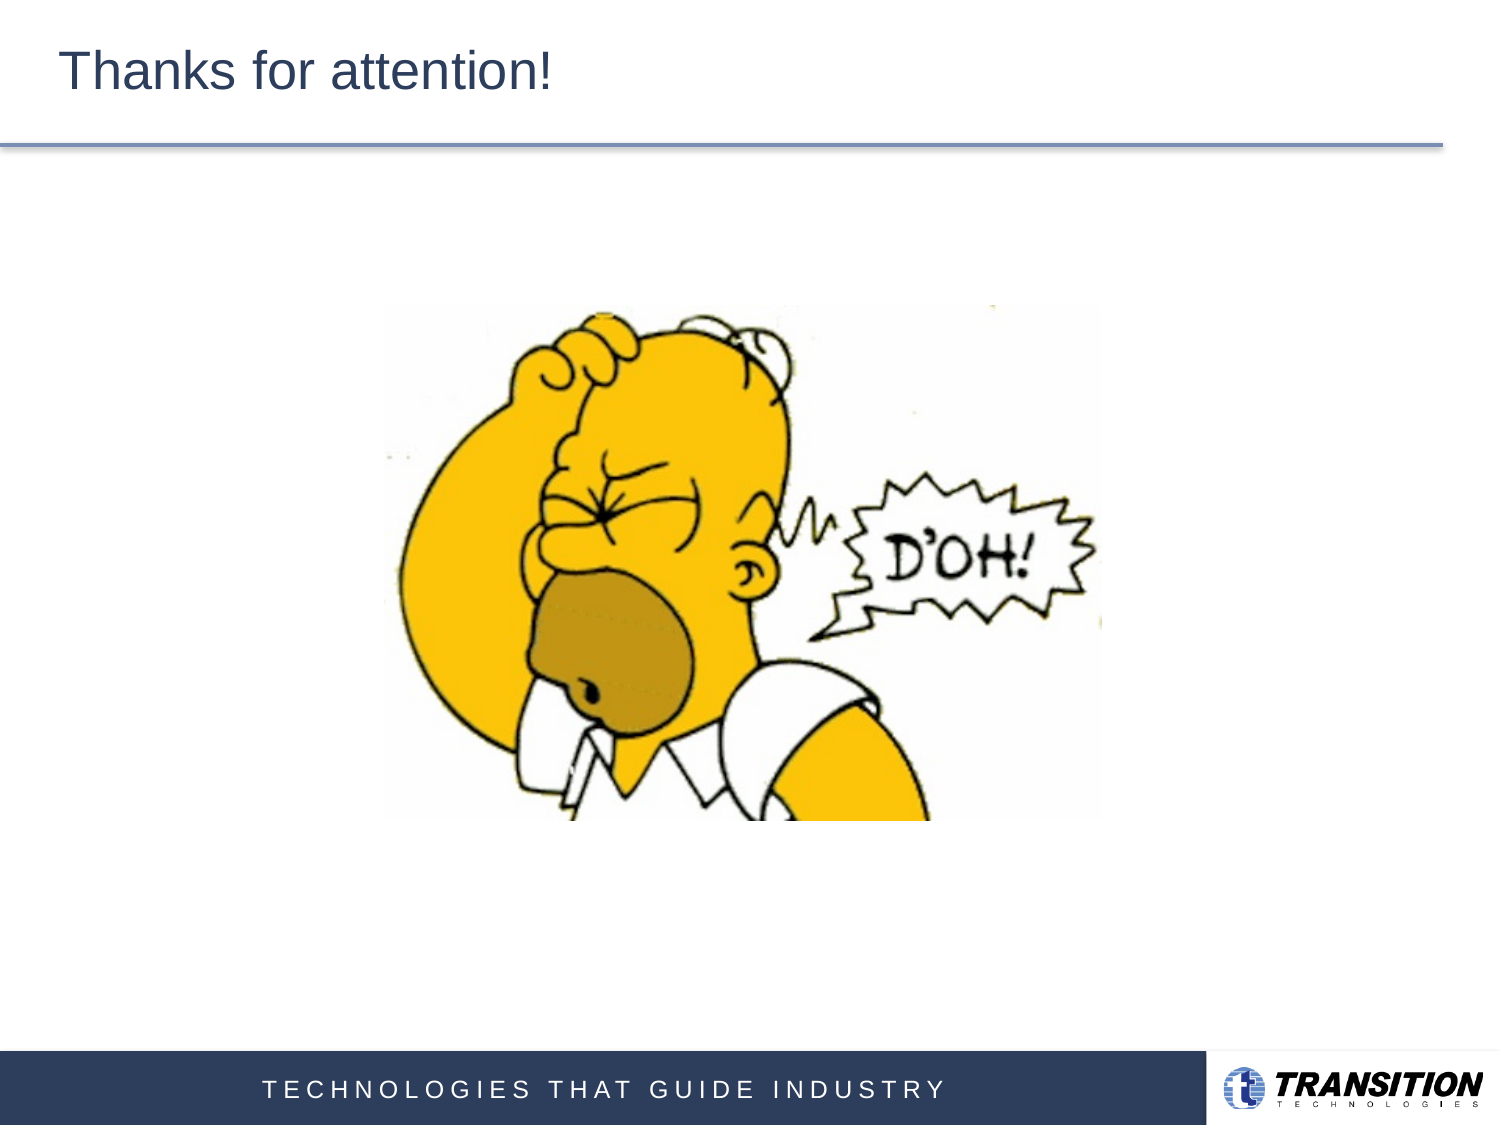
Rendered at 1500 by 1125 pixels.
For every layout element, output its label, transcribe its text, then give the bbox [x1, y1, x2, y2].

picture [383, 305, 1102, 822]
title Thanks for attention! [0, 0, 1500, 145]
